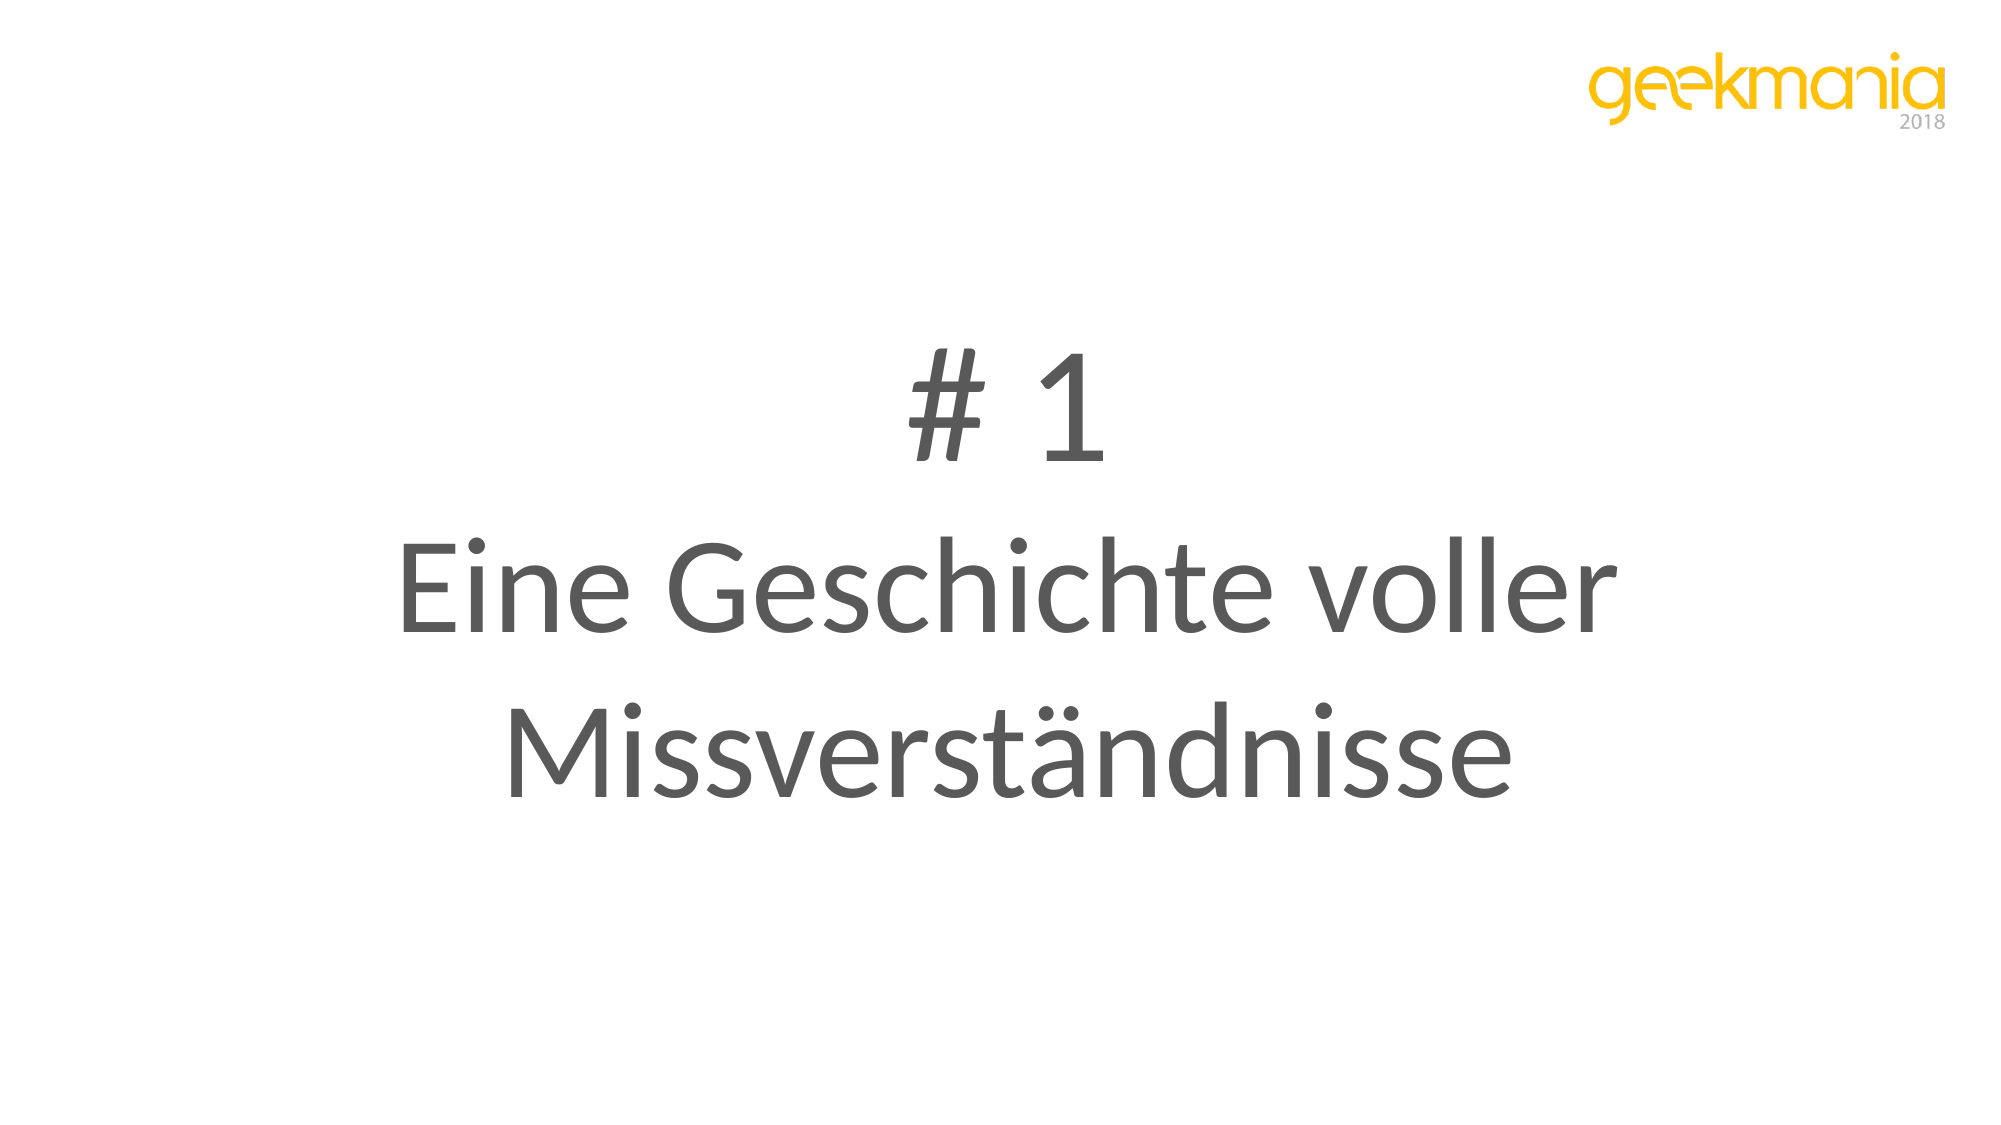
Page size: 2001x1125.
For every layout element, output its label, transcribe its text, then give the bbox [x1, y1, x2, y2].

picture [1589, 52, 1945, 134]
text_box # 1 Eine Geschichte voller Missverständnisse [16, 287, 2000, 832]
